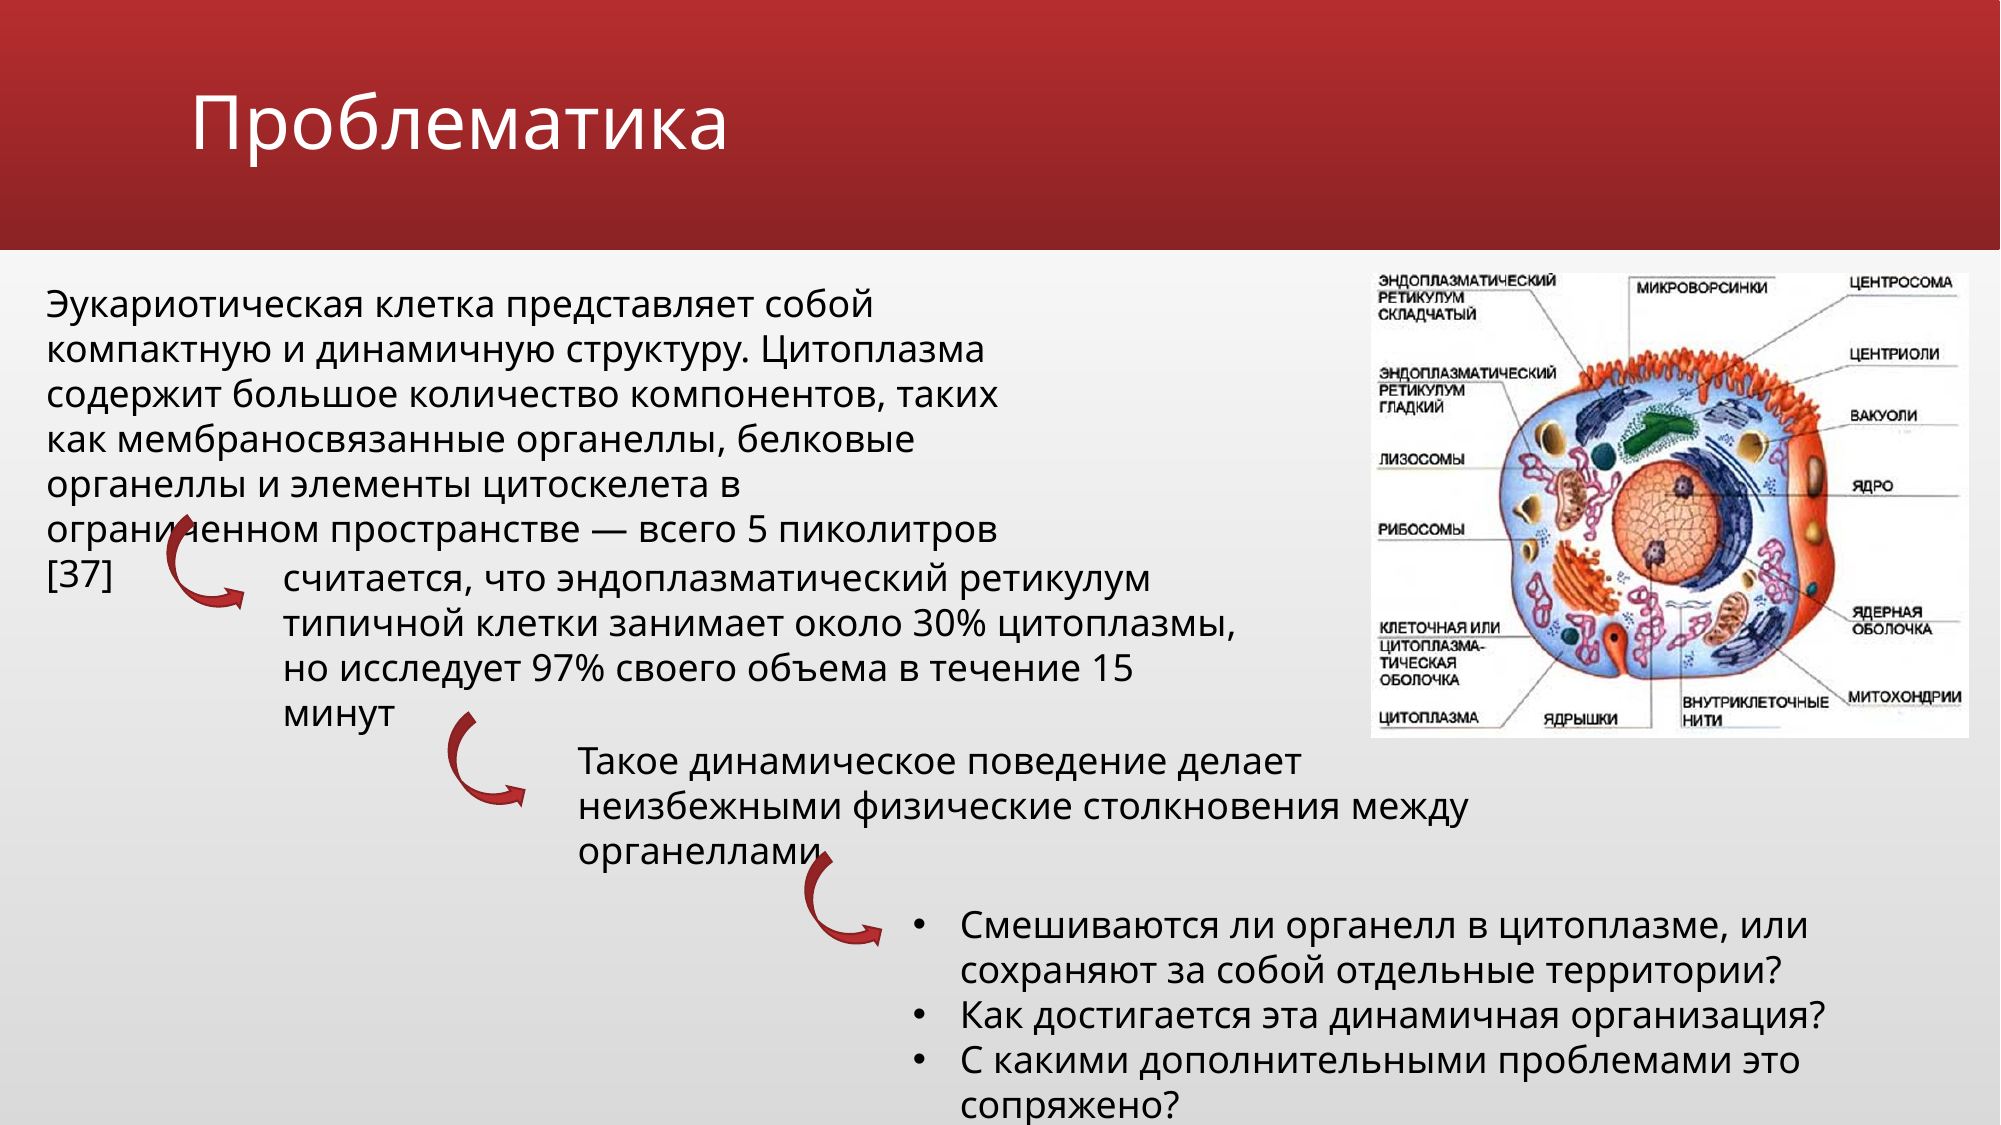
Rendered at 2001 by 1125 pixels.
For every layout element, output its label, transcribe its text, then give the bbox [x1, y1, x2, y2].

text_box считается, что эндоплазматический ретикулум типичной клетки занимает около 30% цитоплазмы, но исследует 97% своего объема в течение 15 минут [267, 546, 1268, 742]
text_box Эукариотическая клетка представляет собой компактную и динамичную структуру. Цитоплазма содержит большое количество компонентов, таких как мембраносвязанные органеллы, белковые органеллы и элементы цитоскелета в ограниченном пространстве — всего 5 пиколитров [37] [31, 273, 1032, 603]
text_box Такое динамическое поведение делает неизбежными физические столкновения между органеллами. [562, 729, 1563, 880]
text_box [447, 711, 526, 808]
text_box Смешиваются ли органелл в цитоплазме, или сохраняют за собой отдельные территории? Как достигается эта динамичная организация? С какими дополнительными проблемами это сопряжено? [898, 893, 2000, 1125]
picture [1371, 273, 1969, 738]
text_box [804, 850, 883, 948]
title Проблематика [174, 16, 1825, 234]
text_box [166, 513, 245, 611]
